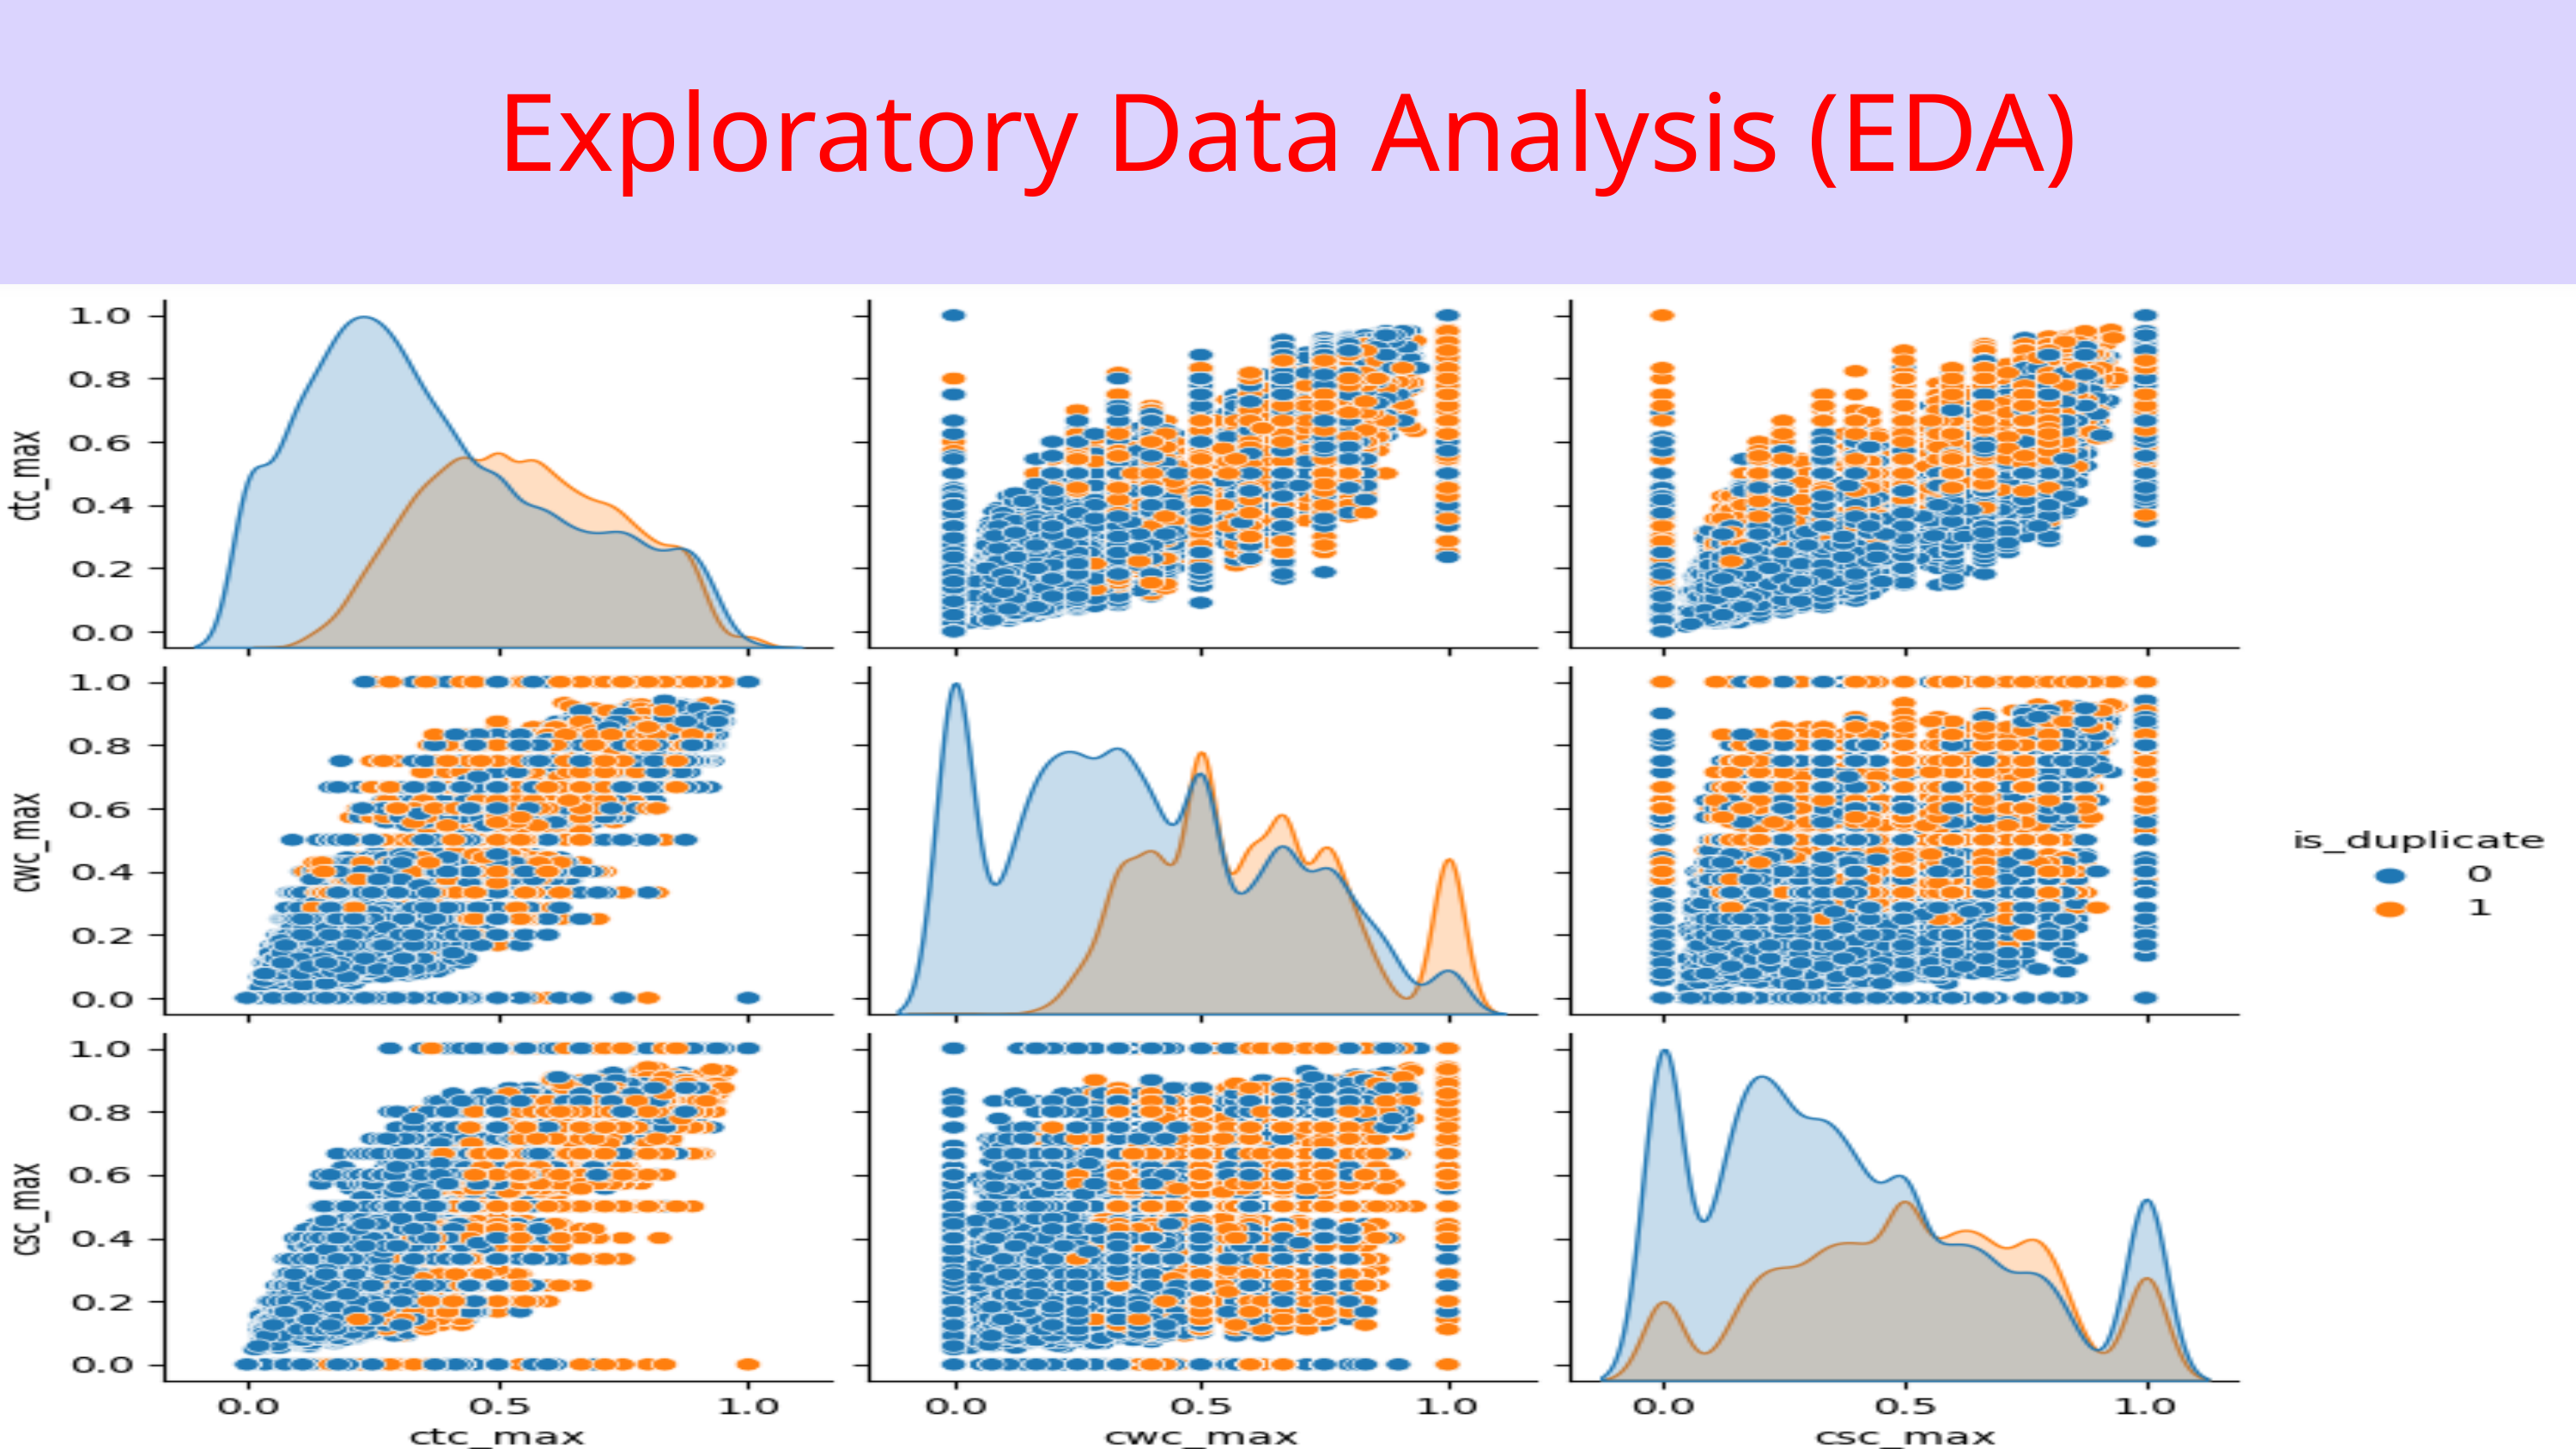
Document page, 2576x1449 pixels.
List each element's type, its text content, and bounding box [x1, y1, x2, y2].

text_box Exploratory Data Analysis (EDA) [0, 0, 2576, 199]
picture [0, 283, 2576, 1449]
